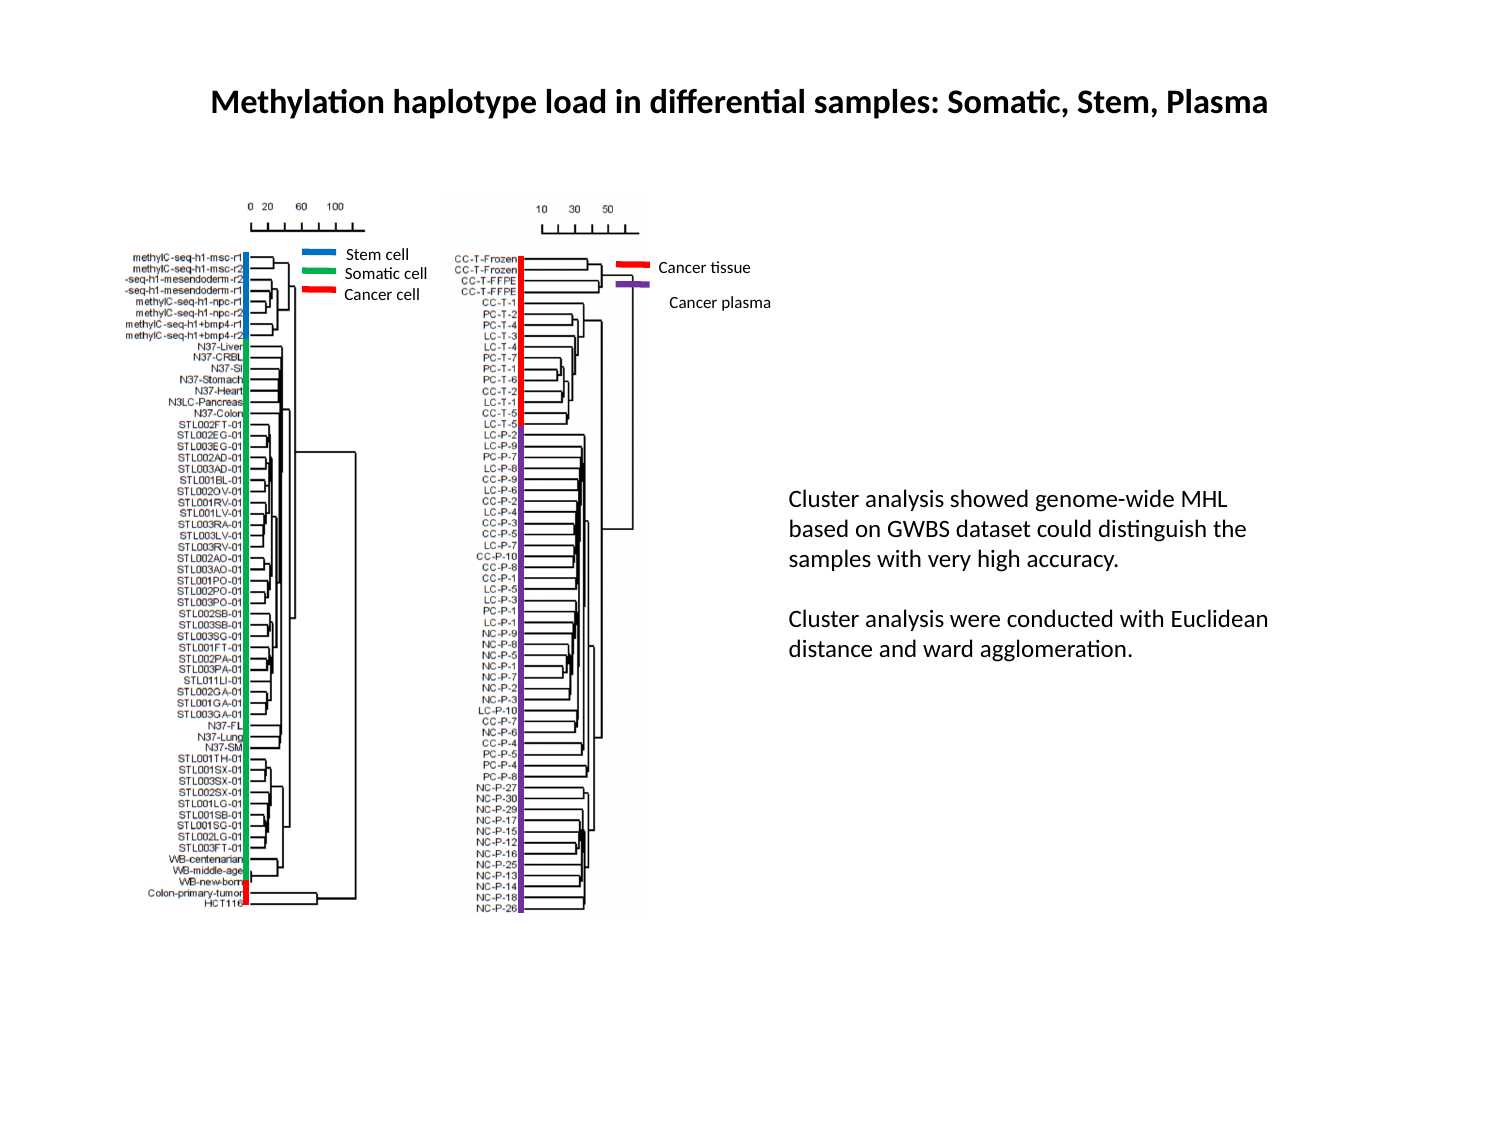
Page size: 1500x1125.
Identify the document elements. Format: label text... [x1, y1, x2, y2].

text_box Cancer tissue [643, 248, 767, 285]
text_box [123, 195, 444, 907]
picture [185, 195, 904, 914]
text_box Cancer plasma [654, 283, 787, 320]
text_box Methylation haplotype load in differential samples: Somatic, Stem, Plasma [195, 71, 1285, 128]
text_box Cluster analysis showed genome-wide MHL based on GWBS dataset could distinguish the samples with very high accuracy. Cluster analysis were conducted with Euclidean distance and ward agglomeration. [773, 475, 1292, 670]
